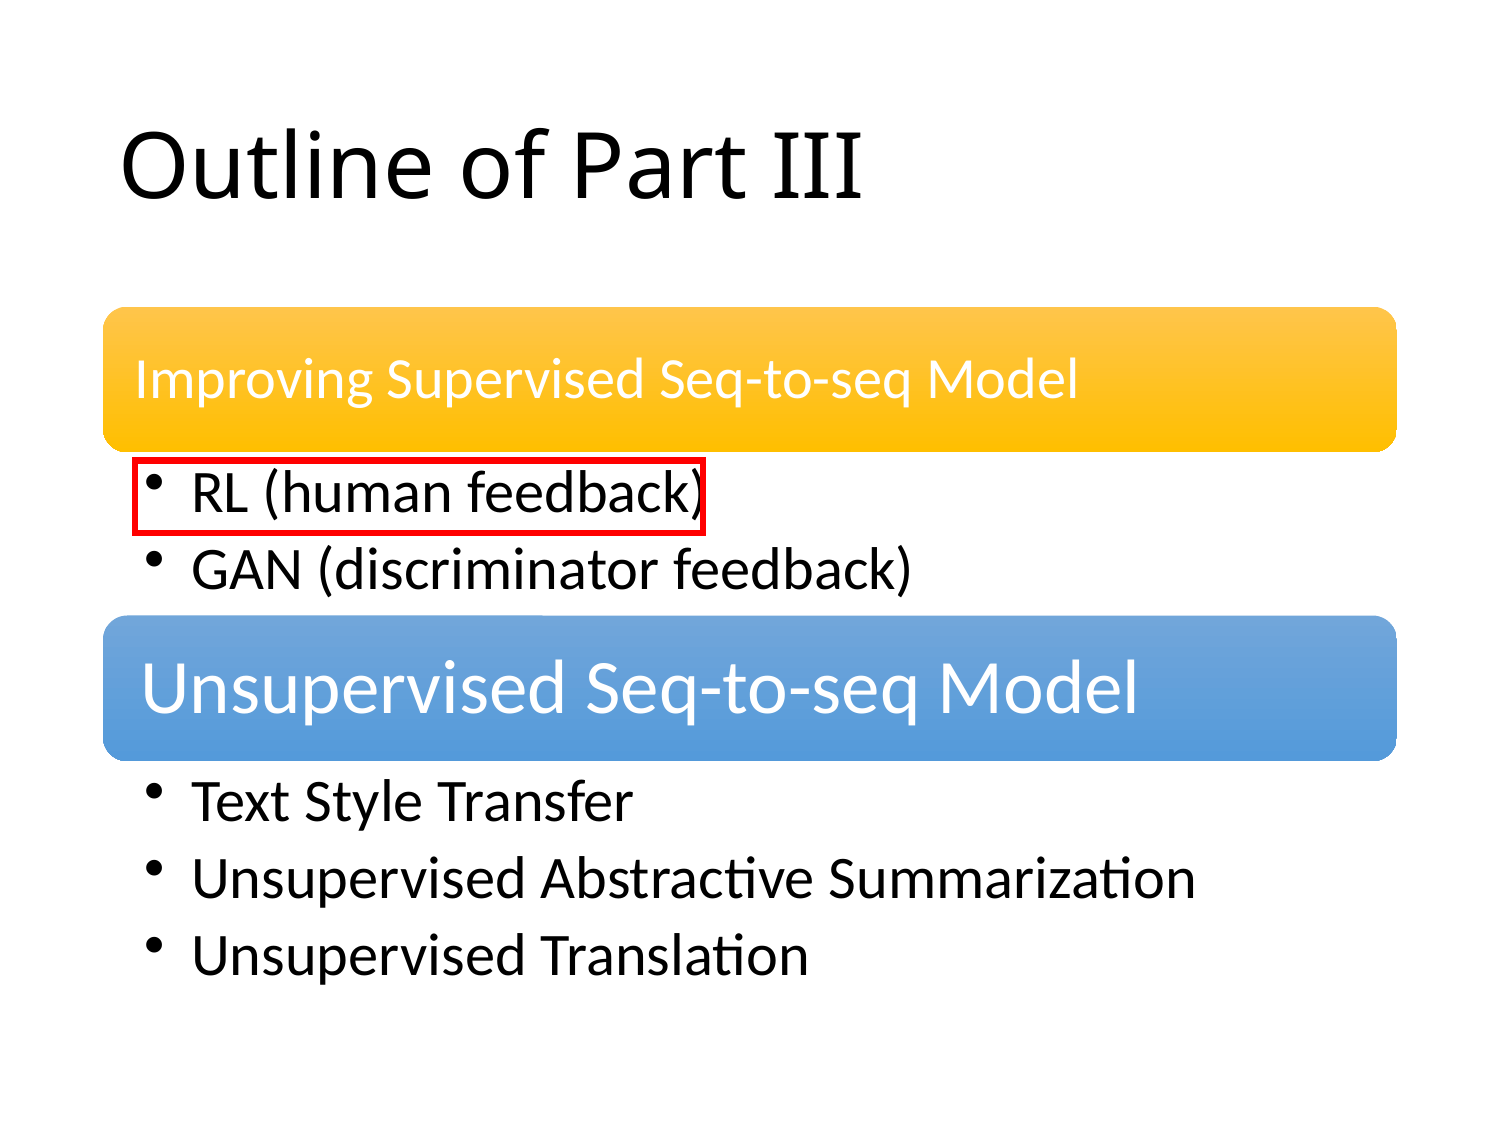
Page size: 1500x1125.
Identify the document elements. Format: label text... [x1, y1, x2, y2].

title Outline of Part III [103, 59, 1397, 278]
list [103, 299, 1397, 1014]
